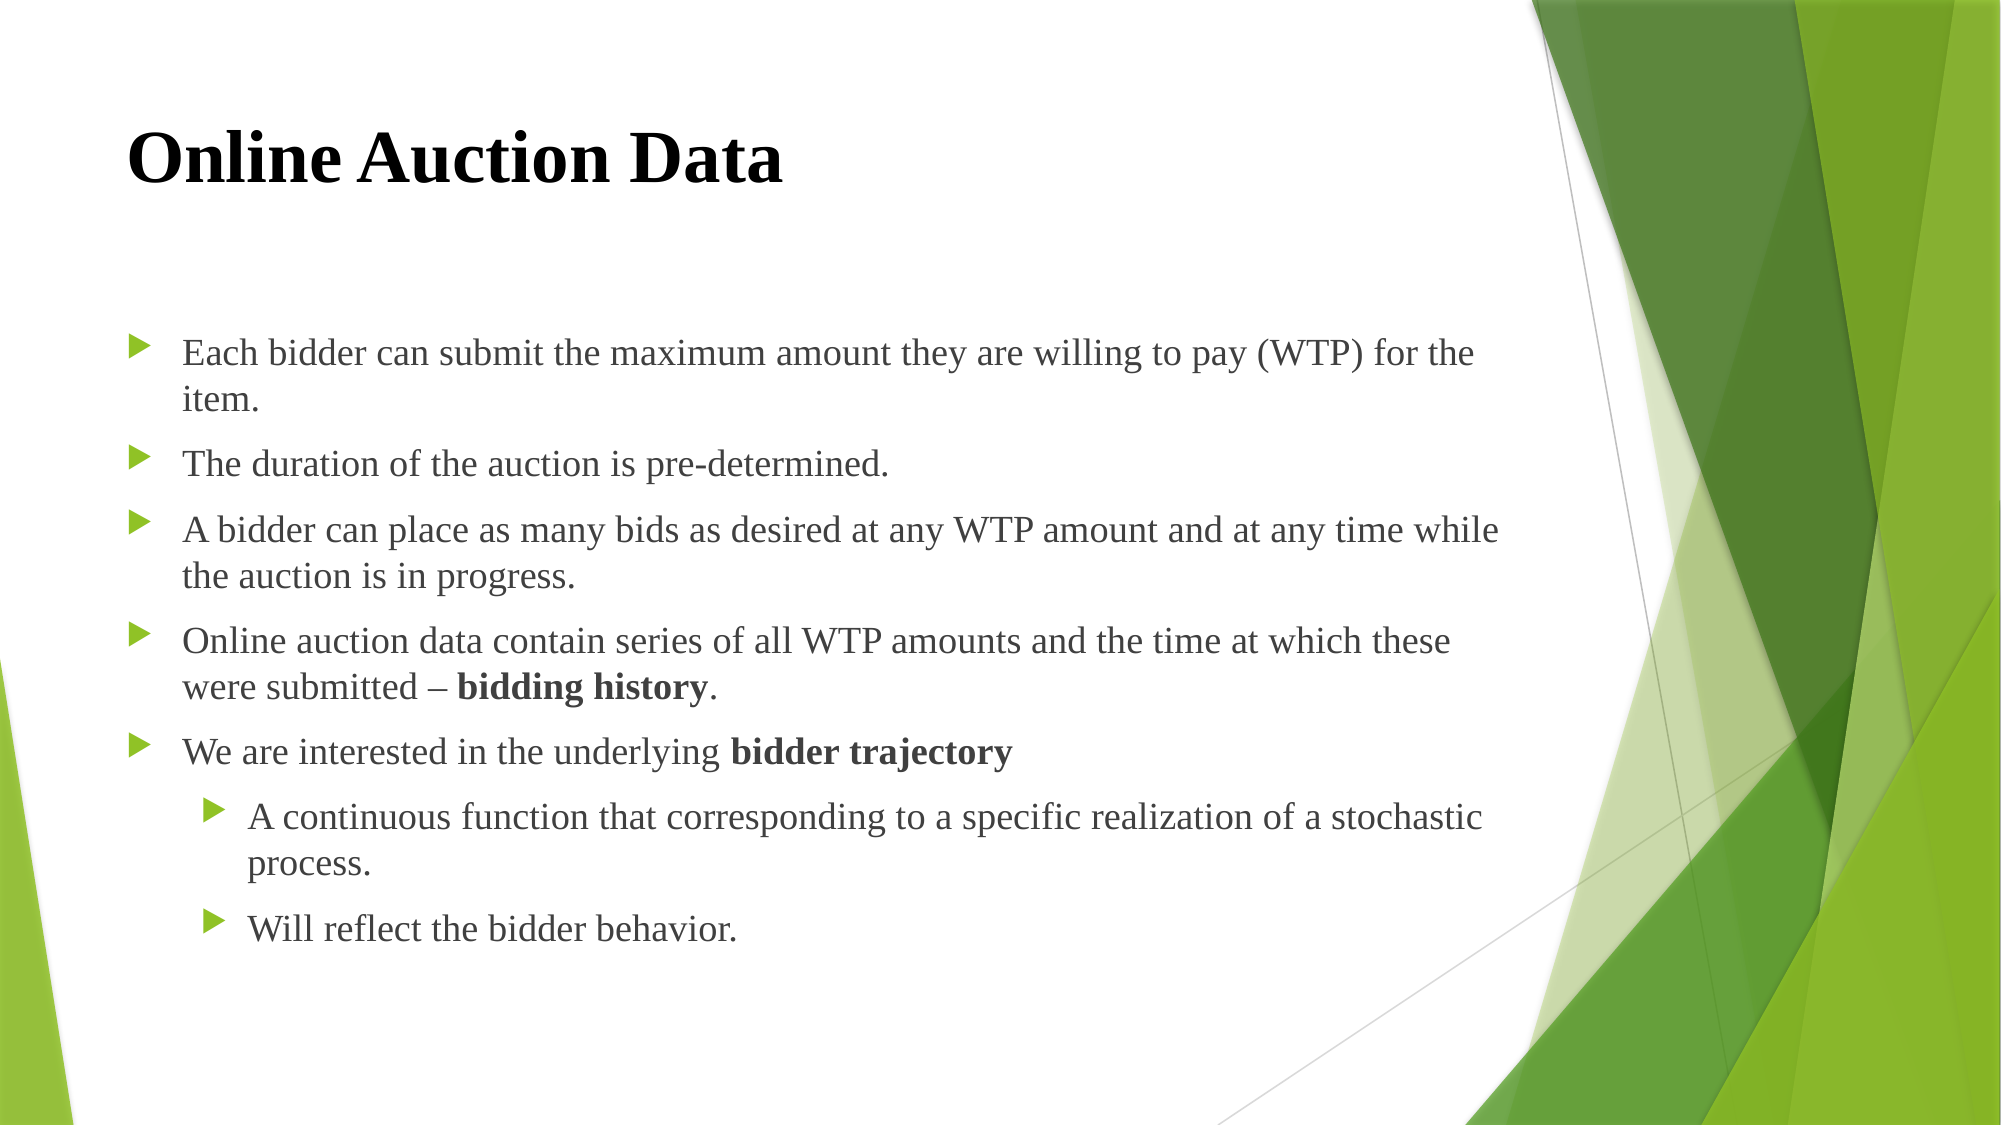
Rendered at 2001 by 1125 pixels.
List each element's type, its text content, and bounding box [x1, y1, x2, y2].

title Online Auction Data [111, 99, 1522, 317]
list Each bidder can submit the maximum amount they are willing to pay (WTP) for the item. The duration of the auction is pre-determined. A bidder can place as many bids as desired at any WTP amount and at any time while the auction is in progress. Online auction data contain series of all WTP amounts and the time at which these were submitted – bidding history. We are interested in the underlying bidder trajectory A continuous function that corresponding to a specific realization of a stochastic process. Will reflect the bidder behavior. [111, 319, 1522, 957]
